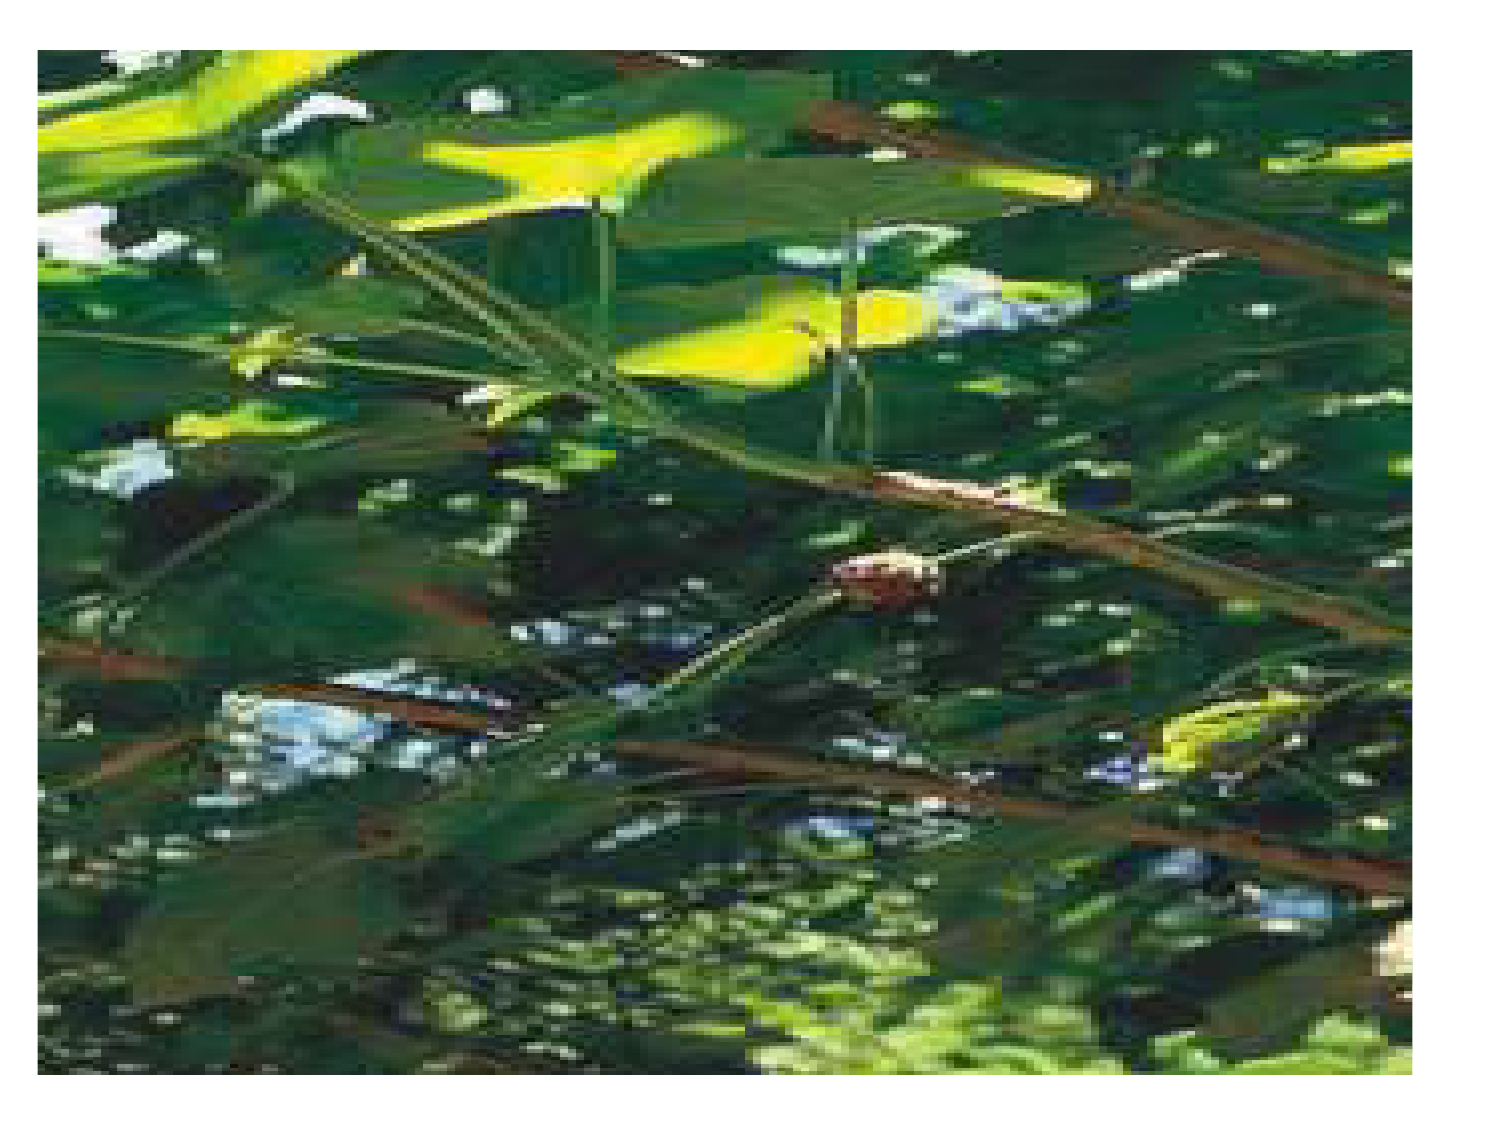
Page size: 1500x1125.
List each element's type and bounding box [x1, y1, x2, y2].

picture [37, 49, 1413, 1076]
